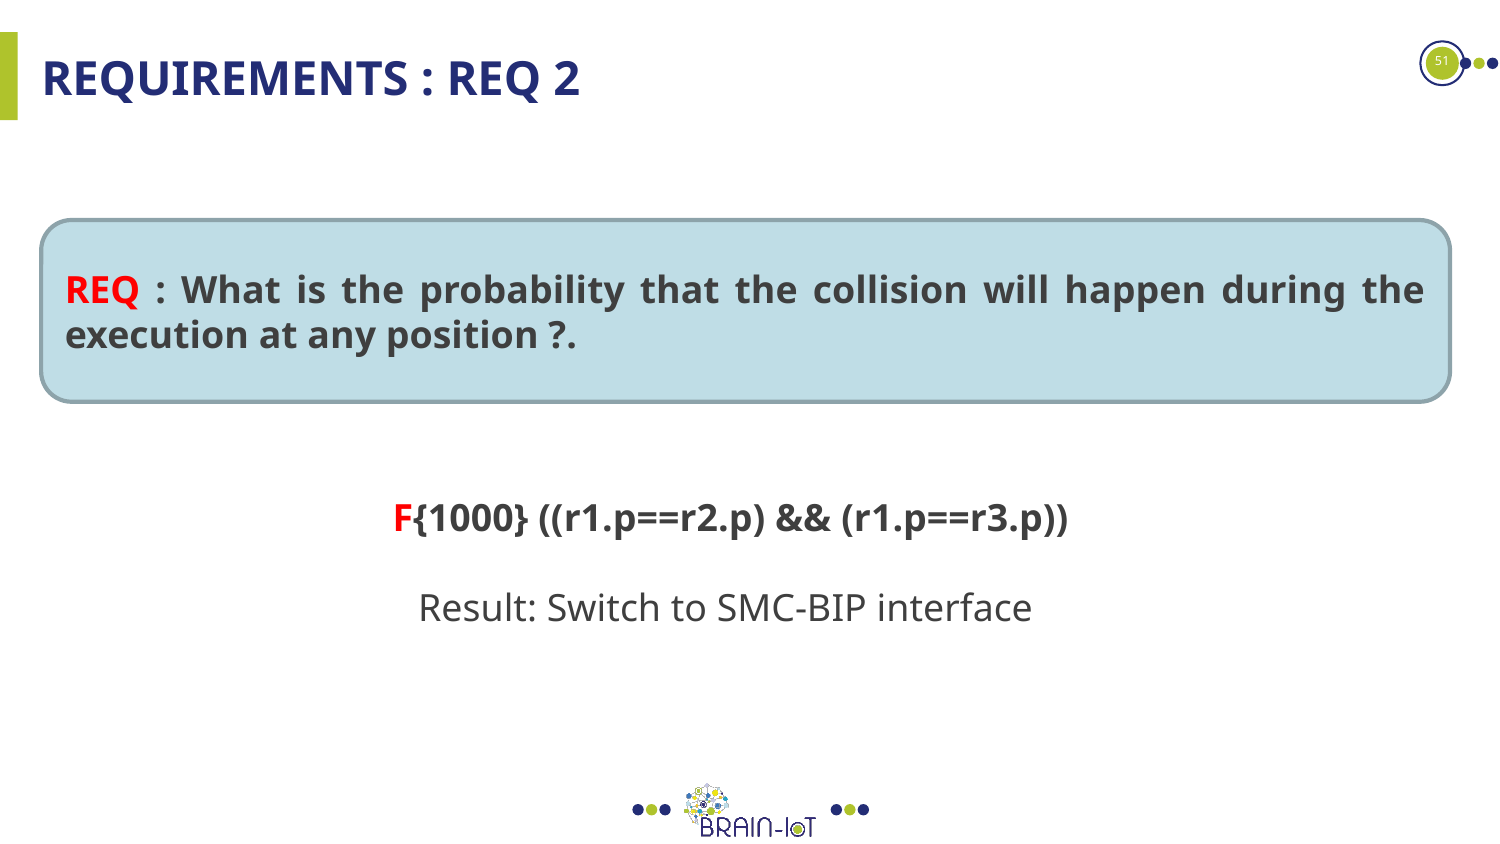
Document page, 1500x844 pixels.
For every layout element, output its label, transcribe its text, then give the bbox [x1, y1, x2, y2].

slide_number 51 [1420, 45, 1465, 77]
title Requirements : REQ 2 [41, 47, 1421, 105]
text_box F{1000} ((r1.p==r2.p) && (r1.p==r3.p)) Result: Switch to SMC-BIP interface [261, 486, 1201, 637]
picture [684, 783, 816, 837]
text_box REQ : What is the probability that the collision will happen during the execution at any position ?. [39, 217, 1453, 404]
